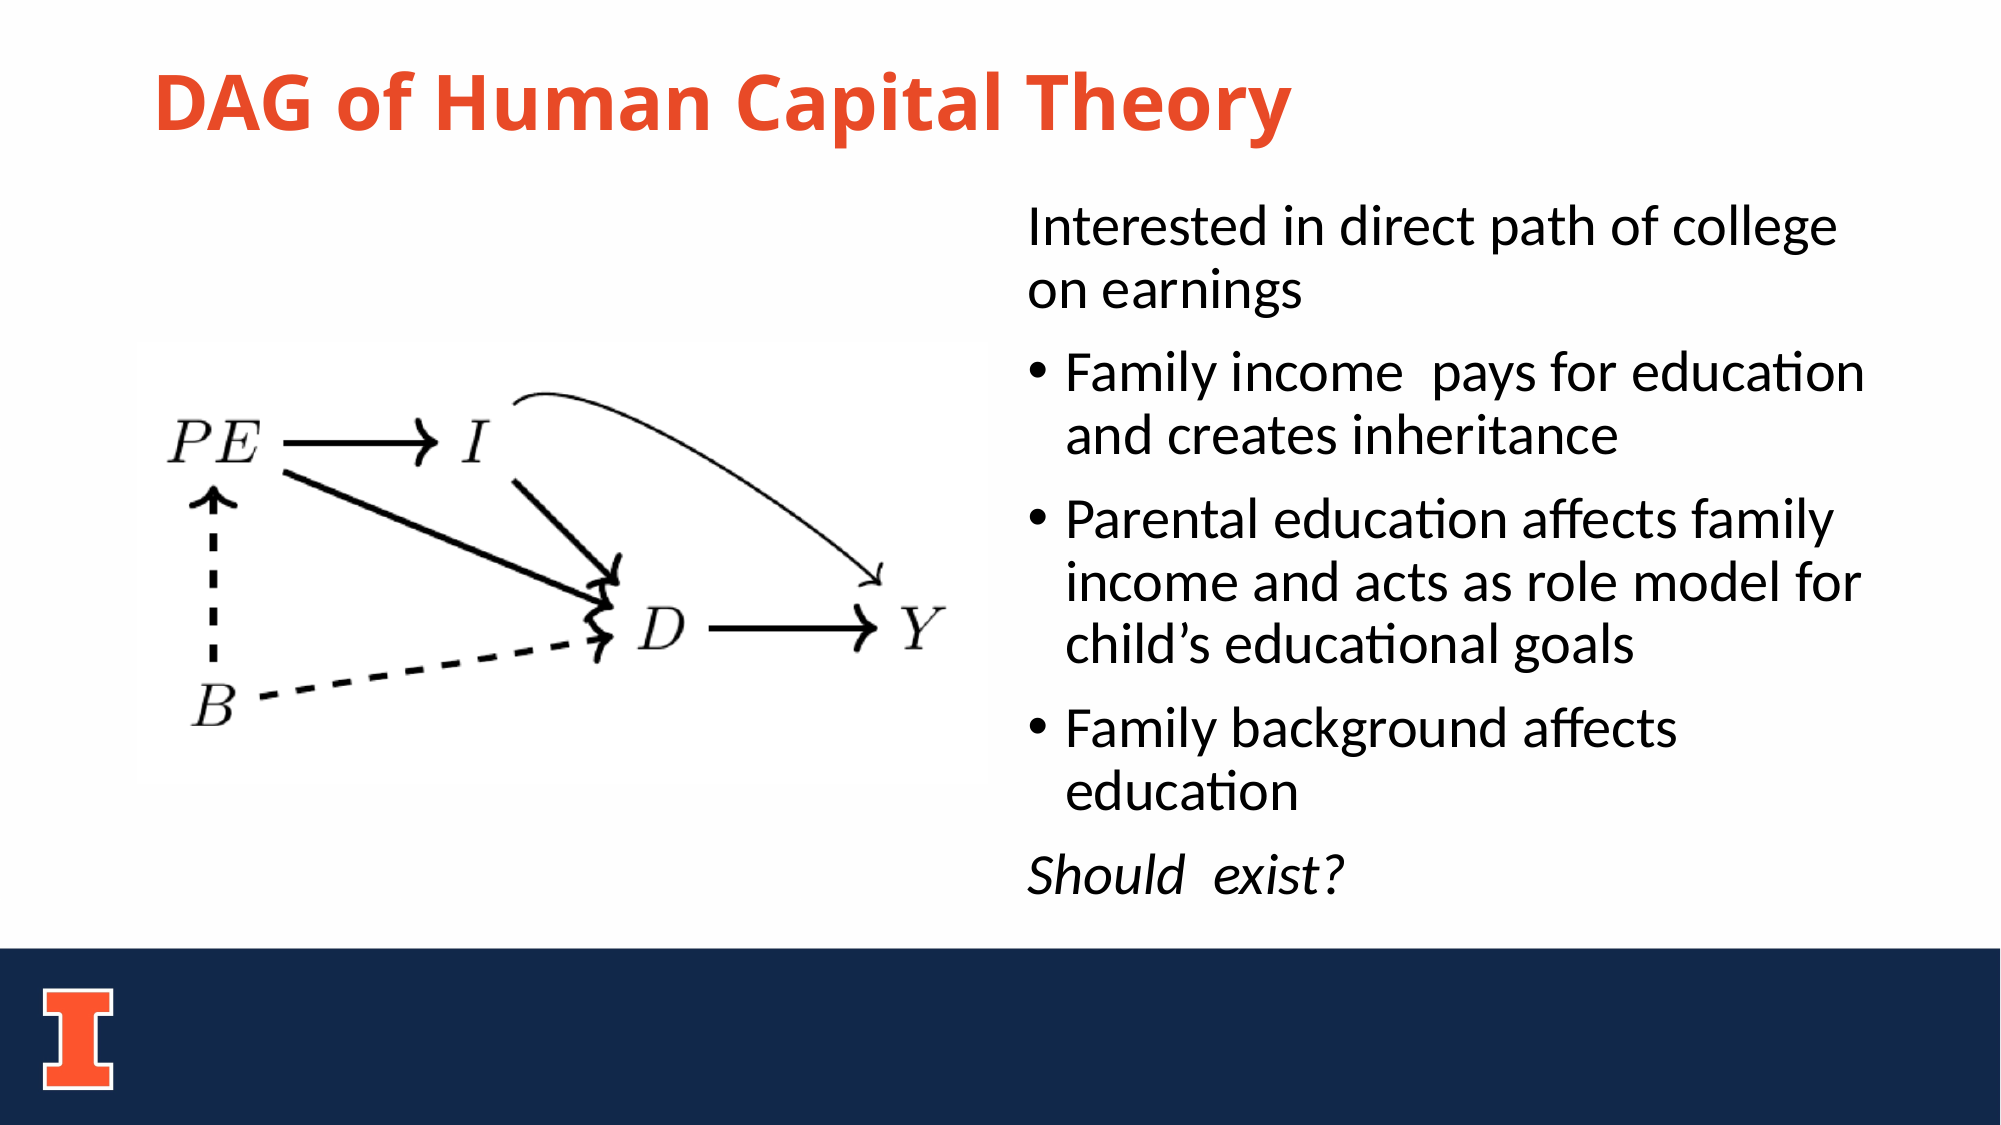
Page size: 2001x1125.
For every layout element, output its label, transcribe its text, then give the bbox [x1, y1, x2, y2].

picture [0, 0, 2001, 1125]
title DAG of Human Capital Theory [137, 56, 1863, 155]
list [137, 342, 988, 784]
